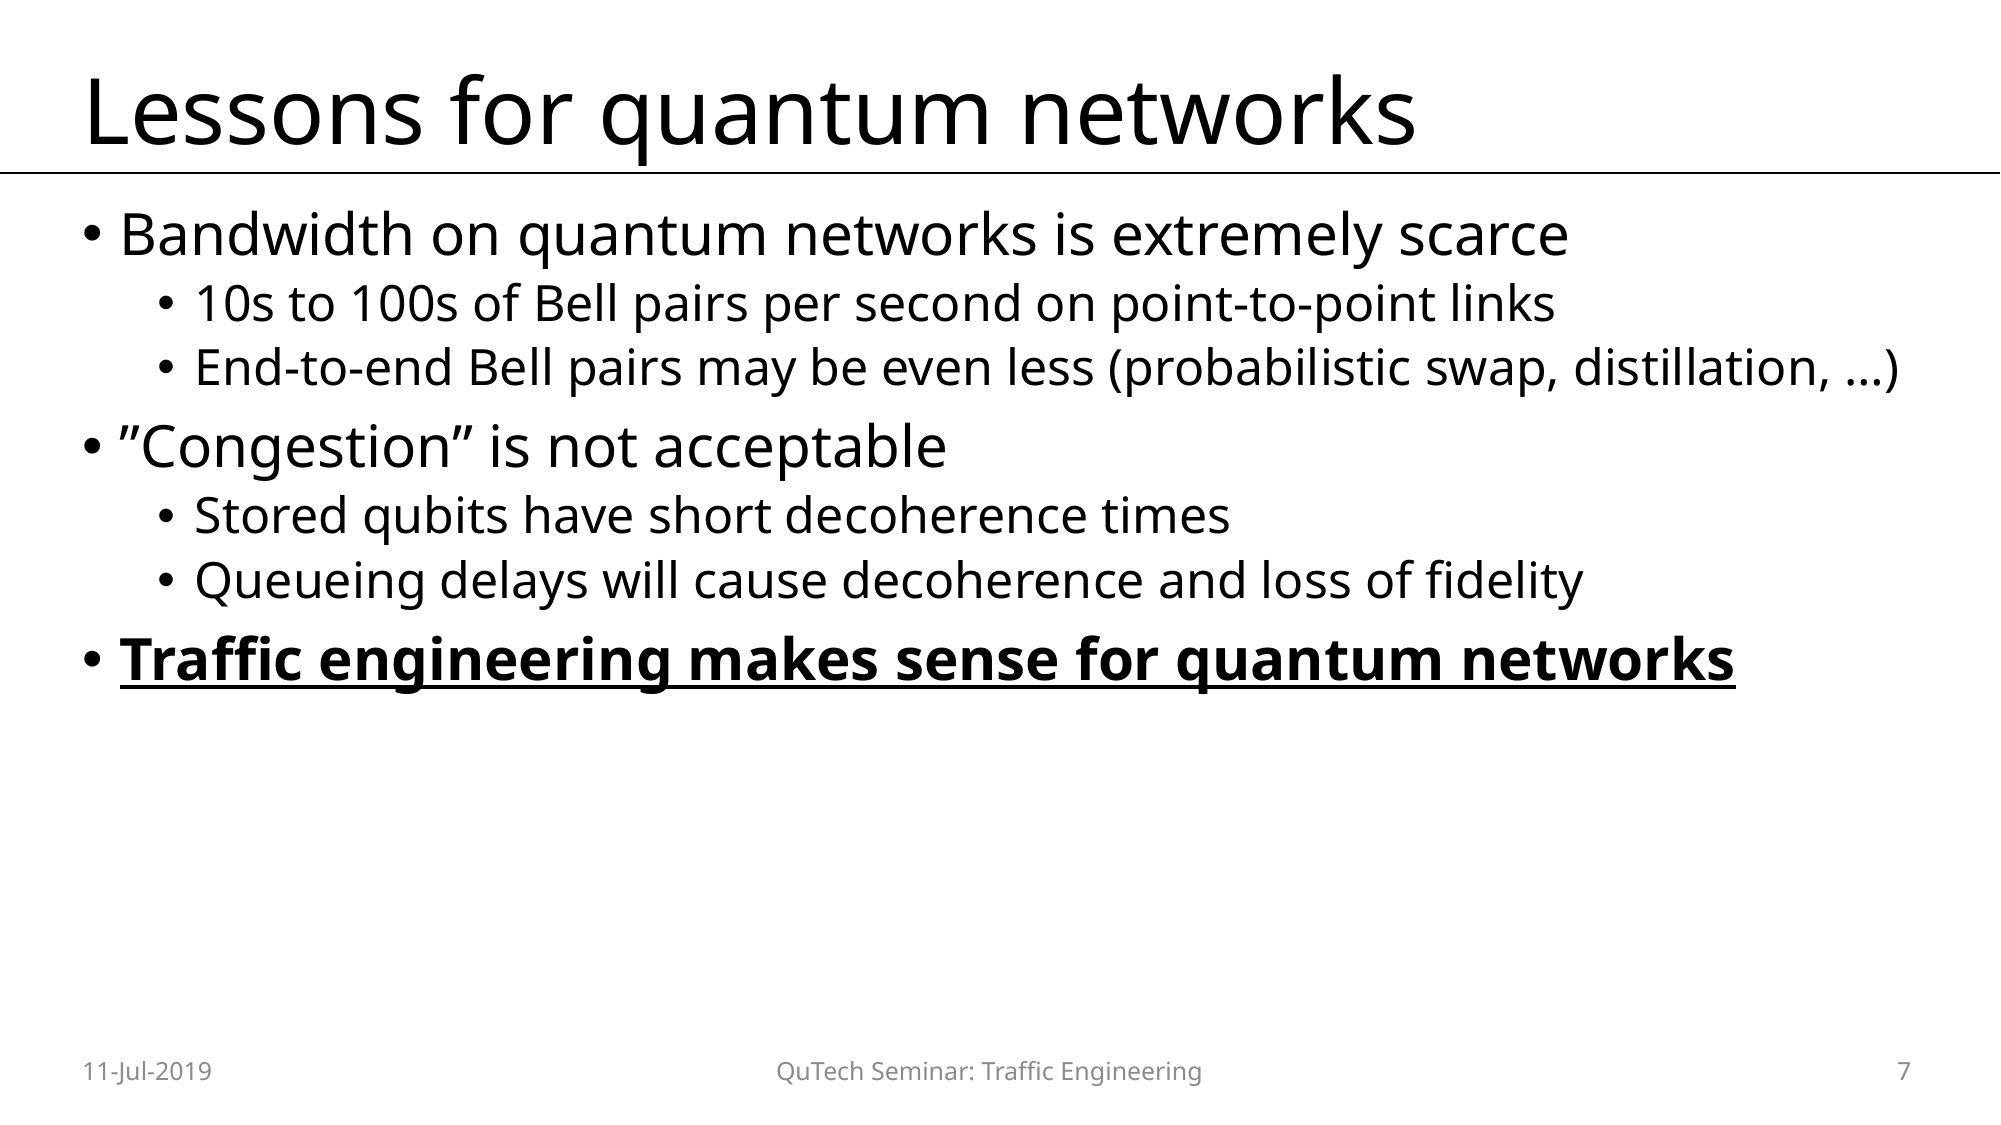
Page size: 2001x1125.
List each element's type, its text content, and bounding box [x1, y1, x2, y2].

list Bandwidth on quantum networks is extremely scarce 10s to 100s of Bell pairs per second on point-to-point links End-to-end Bell pairs may be even less (probabilistic swap, distillation, …) ”Congestion” is not acceptable Stored qubits have short decoherence times Queueing delays will cause decoherence and loss of fidelity Traffic engineering makes sense for quantum networks [67, 197, 1960, 1027]
slide_number 7 [1709, 1042, 1927, 1103]
title Lessons for quantum networks [67, 54, 1927, 176]
footer QuTech Seminar: Traffic Engineering [290, 1042, 1690, 1103]
slide_number 11-Jul-2019 [67, 1040, 273, 1101]
